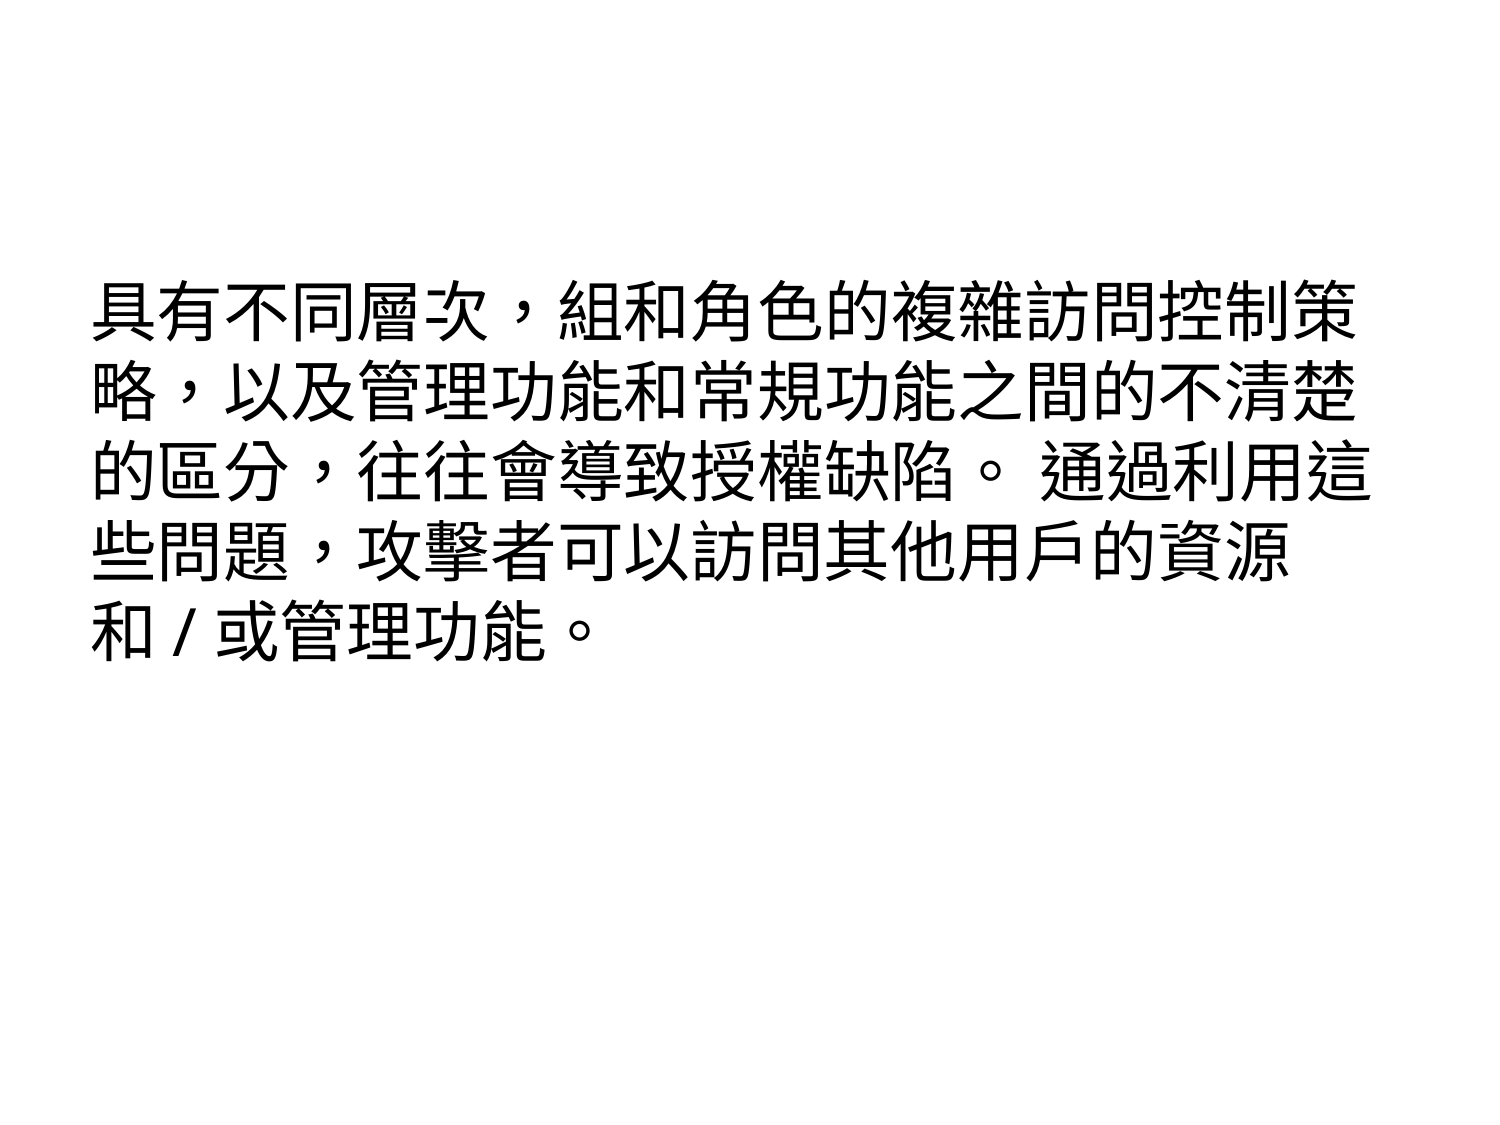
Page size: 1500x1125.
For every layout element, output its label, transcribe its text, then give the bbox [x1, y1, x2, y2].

list 具有不同層次，組和角色的複雜訪問控制策略，以及管理功能和常規功能之間的不清楚的區分，往往會導致授權缺陷。 通過利用這些問題，攻擊者可以訪問其他用戶的資源和/或管理功能。 [75, 262, 1425, 1005]
